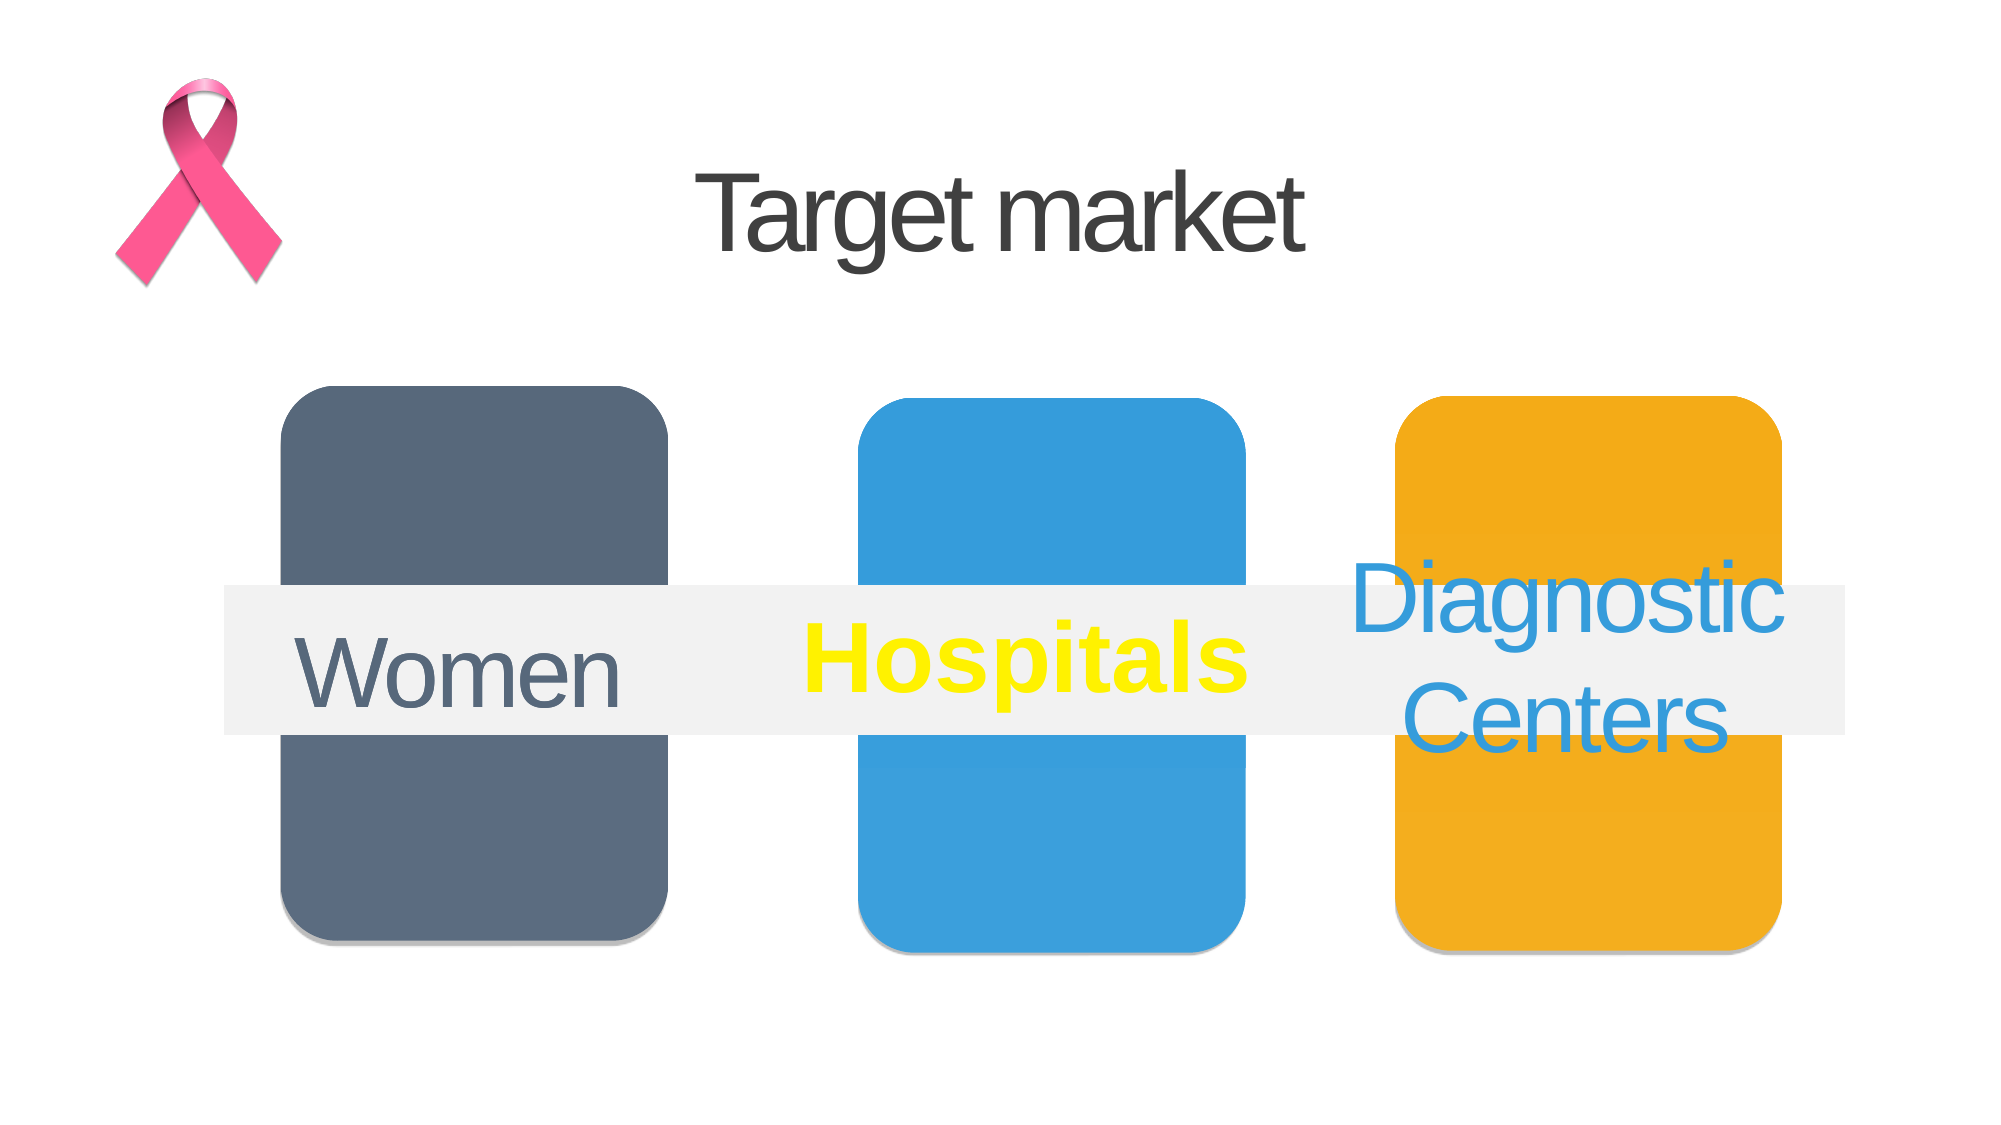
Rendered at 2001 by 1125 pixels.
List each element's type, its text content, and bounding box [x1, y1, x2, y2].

picture [43, 74, 361, 301]
text_box [1395, 395, 1783, 525]
text_box [280, 735, 669, 941]
text_box [280, 385, 669, 585]
text_box Women [228, 600, 690, 735]
text_box Hospitals [786, 585, 1290, 824]
text_box Diagnostic Centers [1241, 525, 1890, 780]
text_box [858, 397, 1246, 585]
text_box [224, 585, 786, 735]
text_box Target market [590, 138, 1410, 274]
text_box [858, 824, 1246, 953]
text_box [1395, 780, 1783, 951]
